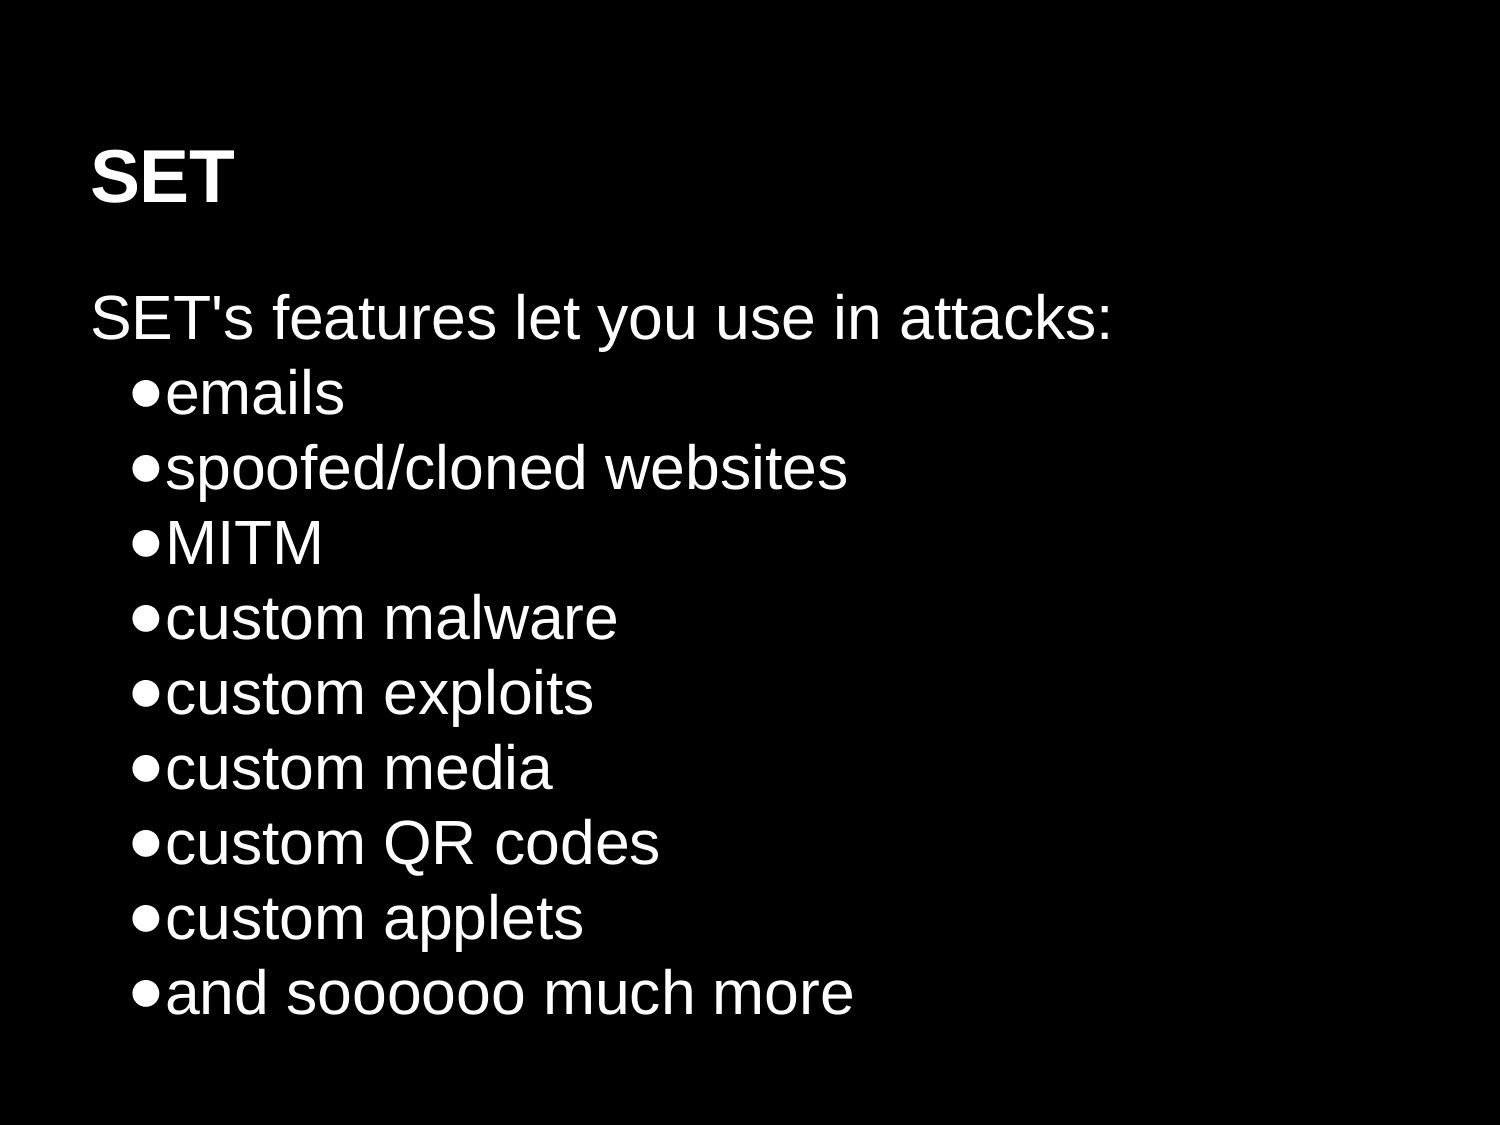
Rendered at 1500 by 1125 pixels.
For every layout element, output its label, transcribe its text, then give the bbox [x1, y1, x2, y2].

title SET [75, 45, 1425, 233]
list SET's features let you use in attacks: emails spoofed/cloned websites MITM custom malware custom exploits custom media custom QR codes custom applets and soooooo much more [75, 262, 1425, 1078]
